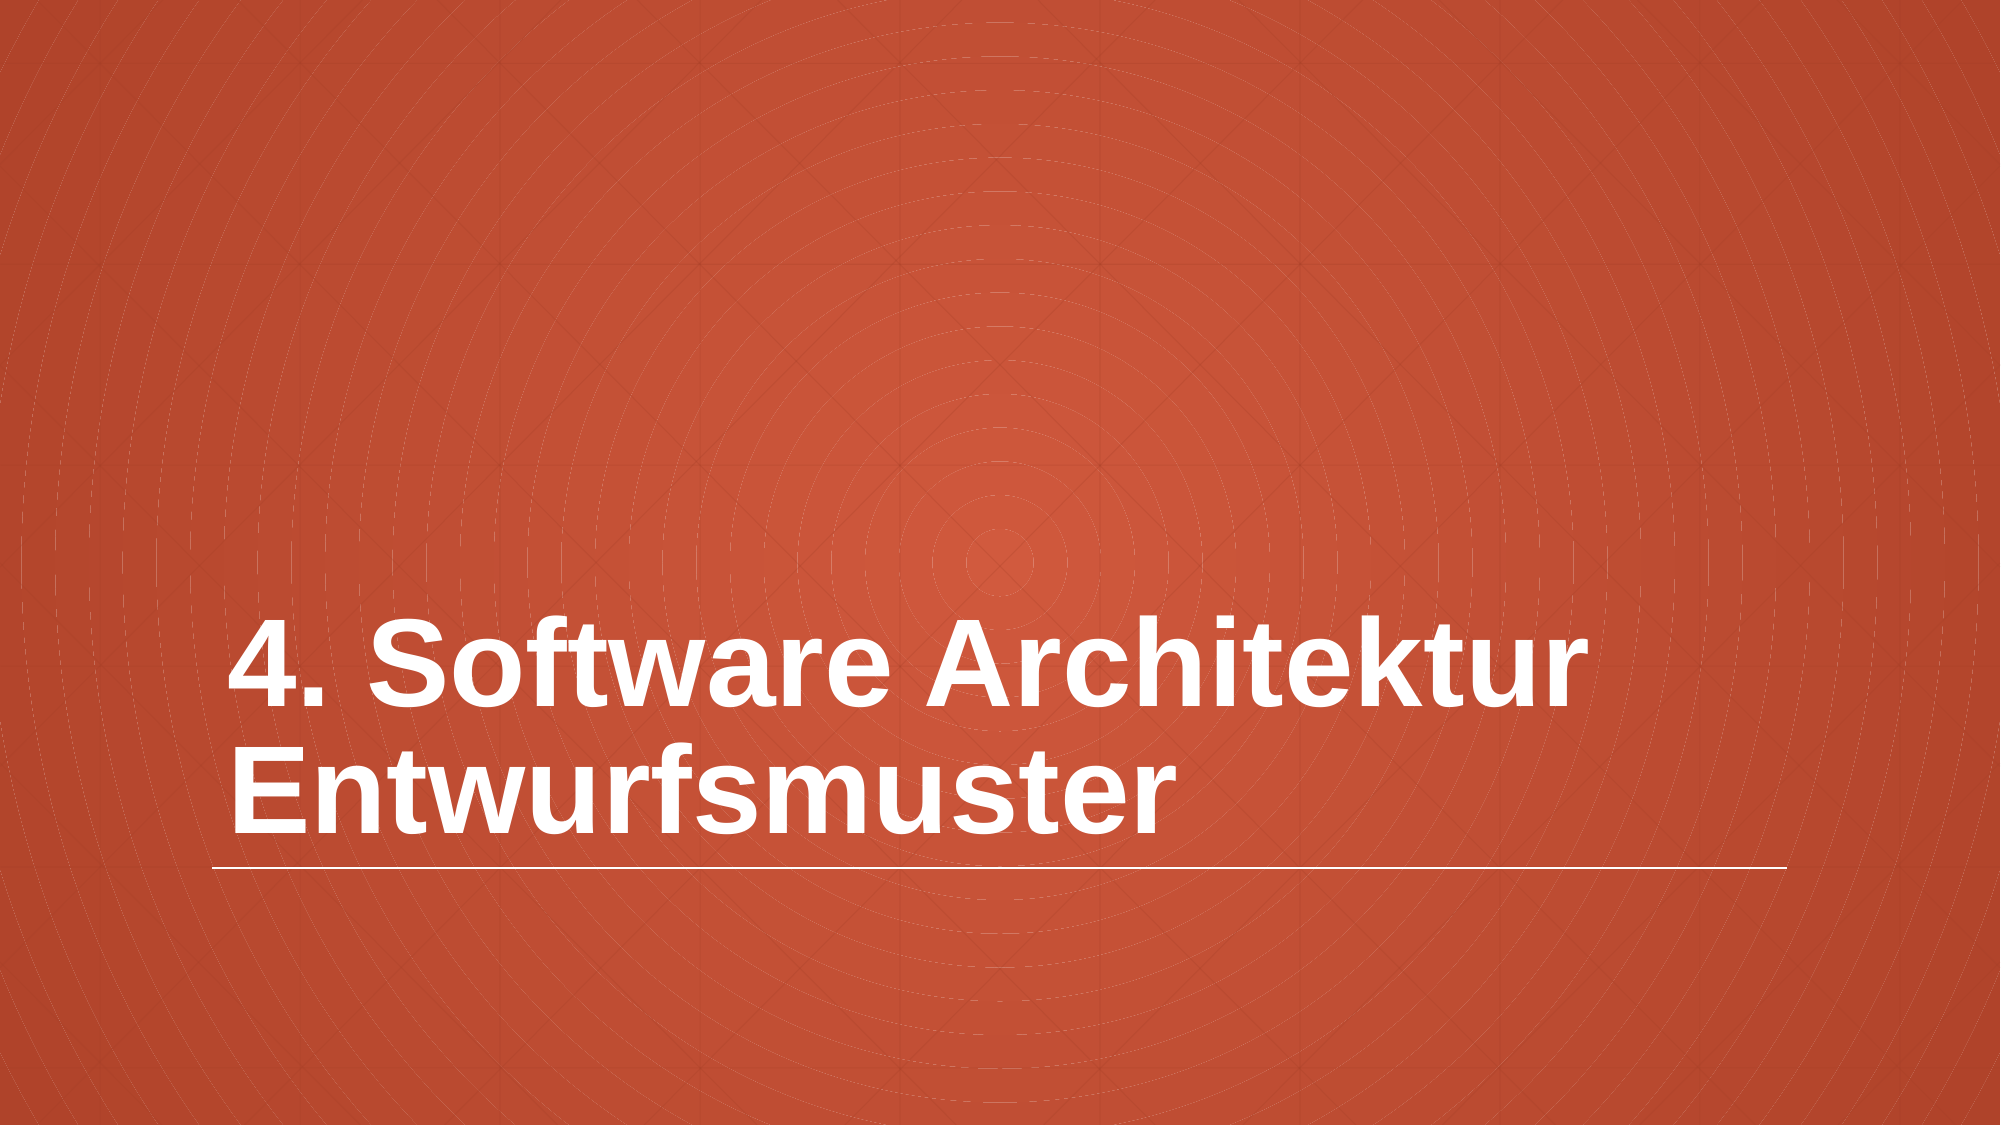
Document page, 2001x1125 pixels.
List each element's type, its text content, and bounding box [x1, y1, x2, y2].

title 4. Software Architektur Entwurfsmuster [212, 416, 1788, 867]
